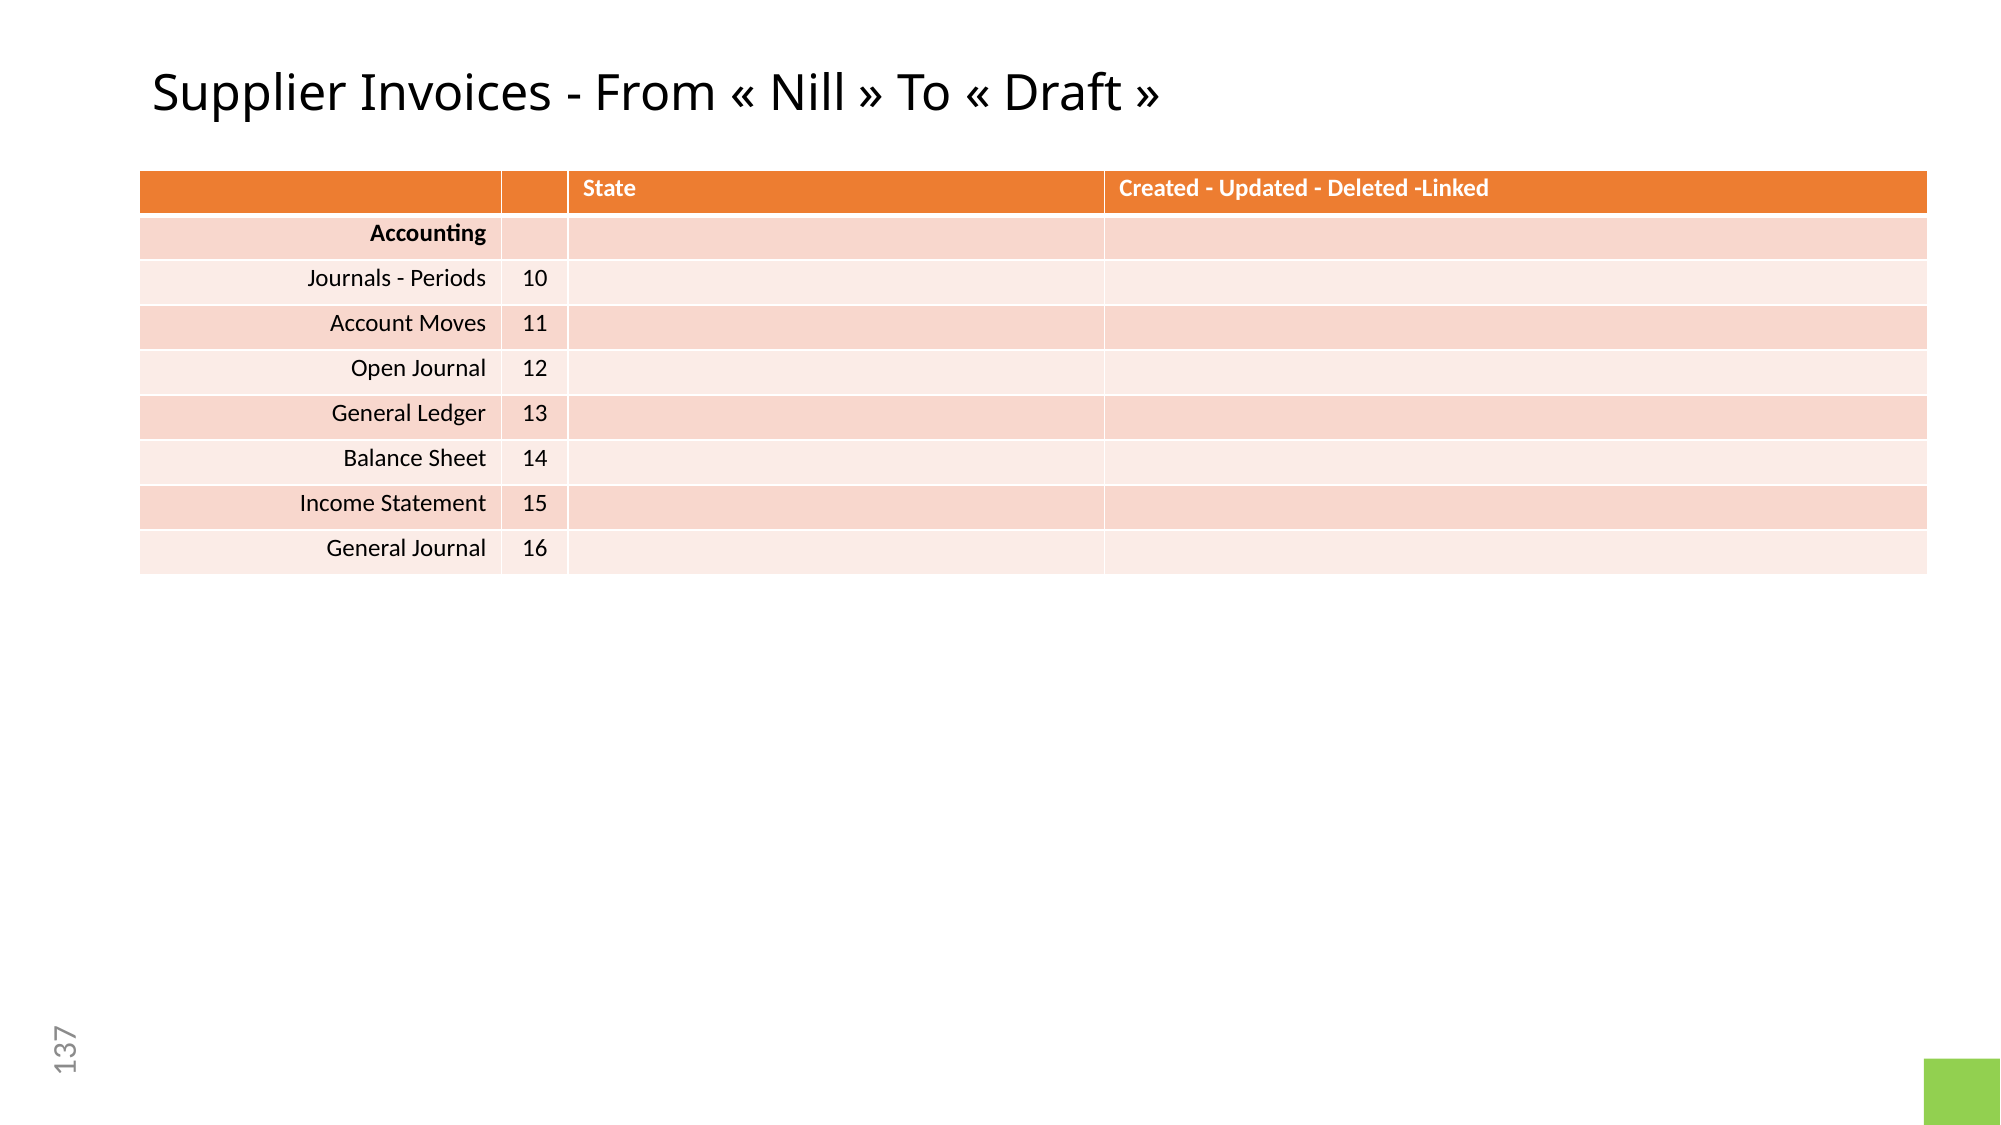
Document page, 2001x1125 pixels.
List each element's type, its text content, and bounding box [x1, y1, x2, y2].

slide_number 137 [32, 995, 93, 1108]
table_cell [502, 218, 567, 259]
table_header [140, 171, 501, 213]
table_cell Account Moves [140, 306, 501, 349]
table_cell [1105, 261, 1927, 304]
text_box [1923, 1058, 2000, 1125]
table_cell General Journal [140, 531, 501, 574]
table_header [502, 171, 567, 213]
table_cell 16 [502, 531, 567, 574]
table_cell [569, 261, 1104, 304]
table_cell [1105, 351, 1927, 394]
table_cell [1105, 486, 1927, 529]
table_cell [569, 531, 1104, 574]
table_cell 11 [502, 306, 567, 349]
table_cell [569, 306, 1104, 349]
table_cell 13 [502, 396, 567, 439]
table_cell General Ledger [140, 396, 501, 439]
table_cell [1105, 531, 1927, 574]
table_cell [569, 486, 1104, 529]
table_cell 12 [502, 351, 567, 394]
table_header Created - Updated - Deleted -Linked [1105, 171, 1927, 213]
table_cell 15 [502, 486, 567, 529]
table_cell [1105, 396, 1927, 439]
table_cell 14 [502, 441, 567, 484]
table_cell Balance Sheet [140, 441, 501, 484]
table_cell [1105, 306, 1927, 349]
table_cell Journals - Periods [140, 261, 501, 304]
table_cell Accounting [140, 218, 501, 259]
title Supplier Invoices - From « Nill » To « Draft » [137, 59, 1863, 136]
table_cell Income Statement [140, 486, 501, 529]
table_cell [569, 218, 1104, 259]
table_cell [569, 351, 1104, 394]
table_cell 10 [502, 261, 567, 304]
table_cell [1105, 441, 1927, 484]
table_cell Open Journal [140, 351, 501, 394]
table_header State [569, 171, 1104, 213]
table_cell [1105, 218, 1927, 259]
table_cell [569, 396, 1104, 439]
table_cell [569, 441, 1104, 484]
